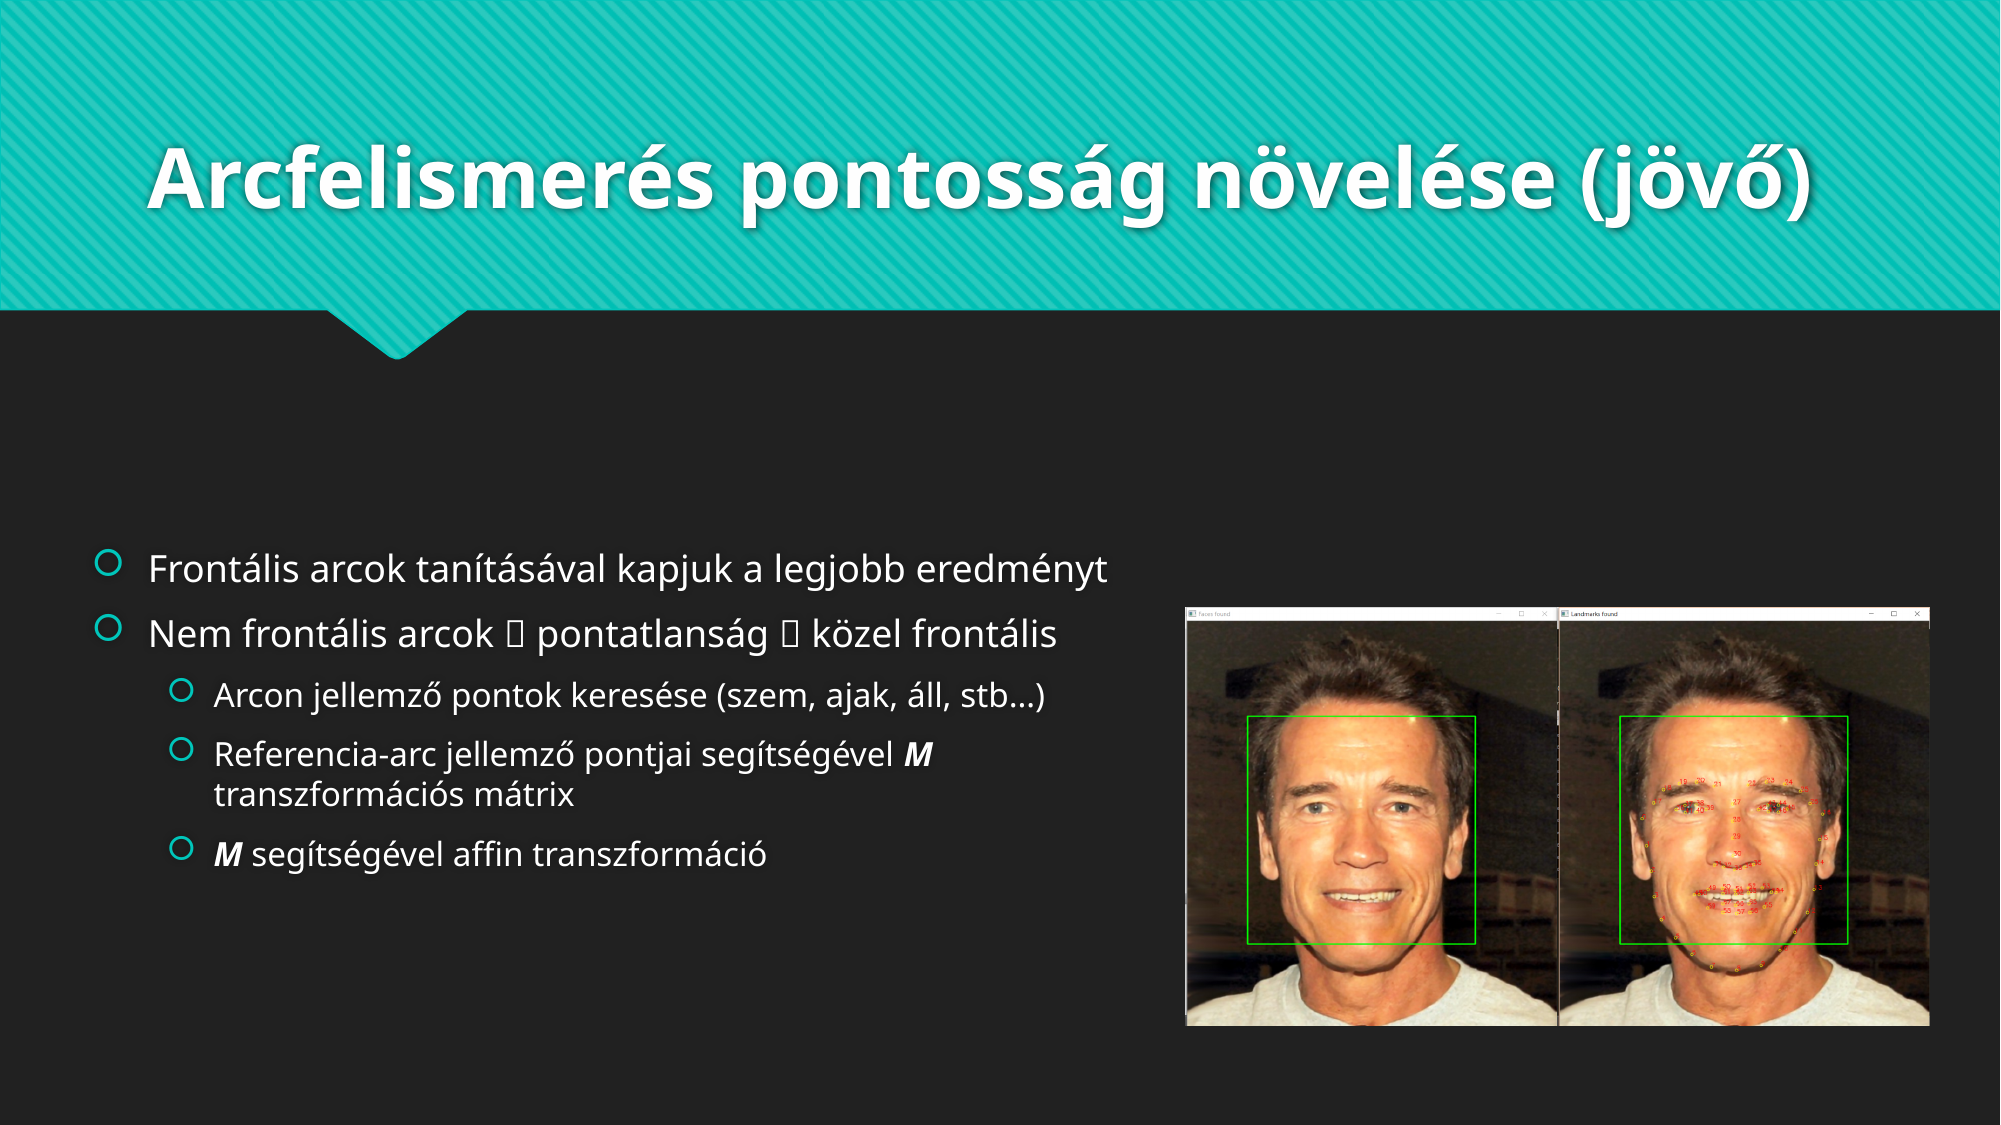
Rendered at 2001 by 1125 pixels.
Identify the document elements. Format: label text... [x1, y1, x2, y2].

title Arcfelismerés pontosság növelése (jövő) [132, 73, 1868, 233]
picture [1185, 607, 1930, 1026]
list Frontális arcok tanításával kapjuk a legjobb eredményt Nem frontális arcok  pontatlanság  közel frontális Arcon jellemző pontok keresése (szem, ajak, áll, stb…) Referencia-arc jellemző pontjai segítségével M transzformációs mátrix M segítségével affin transzformáció [76, 410, 1186, 1008]
